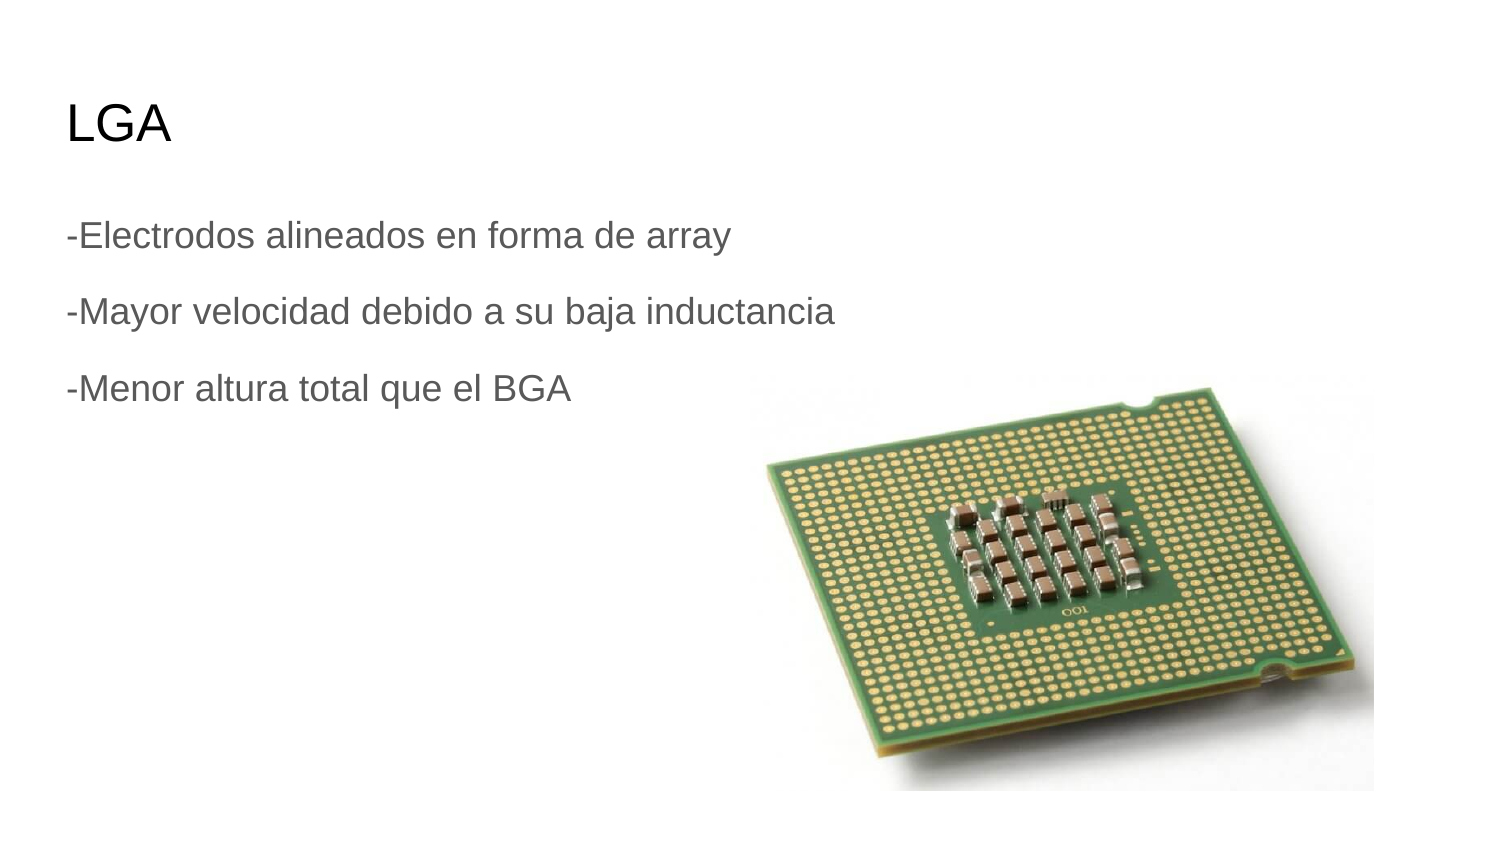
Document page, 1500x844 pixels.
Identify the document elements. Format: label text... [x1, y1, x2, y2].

picture [749, 374, 1375, 791]
list -Electrodos alineados en forma de array -Mayor velocidad debido a su baja inductancia -Menor altura total que el BGA [51, 189, 1449, 750]
title LGA [51, 72, 1449, 167]
